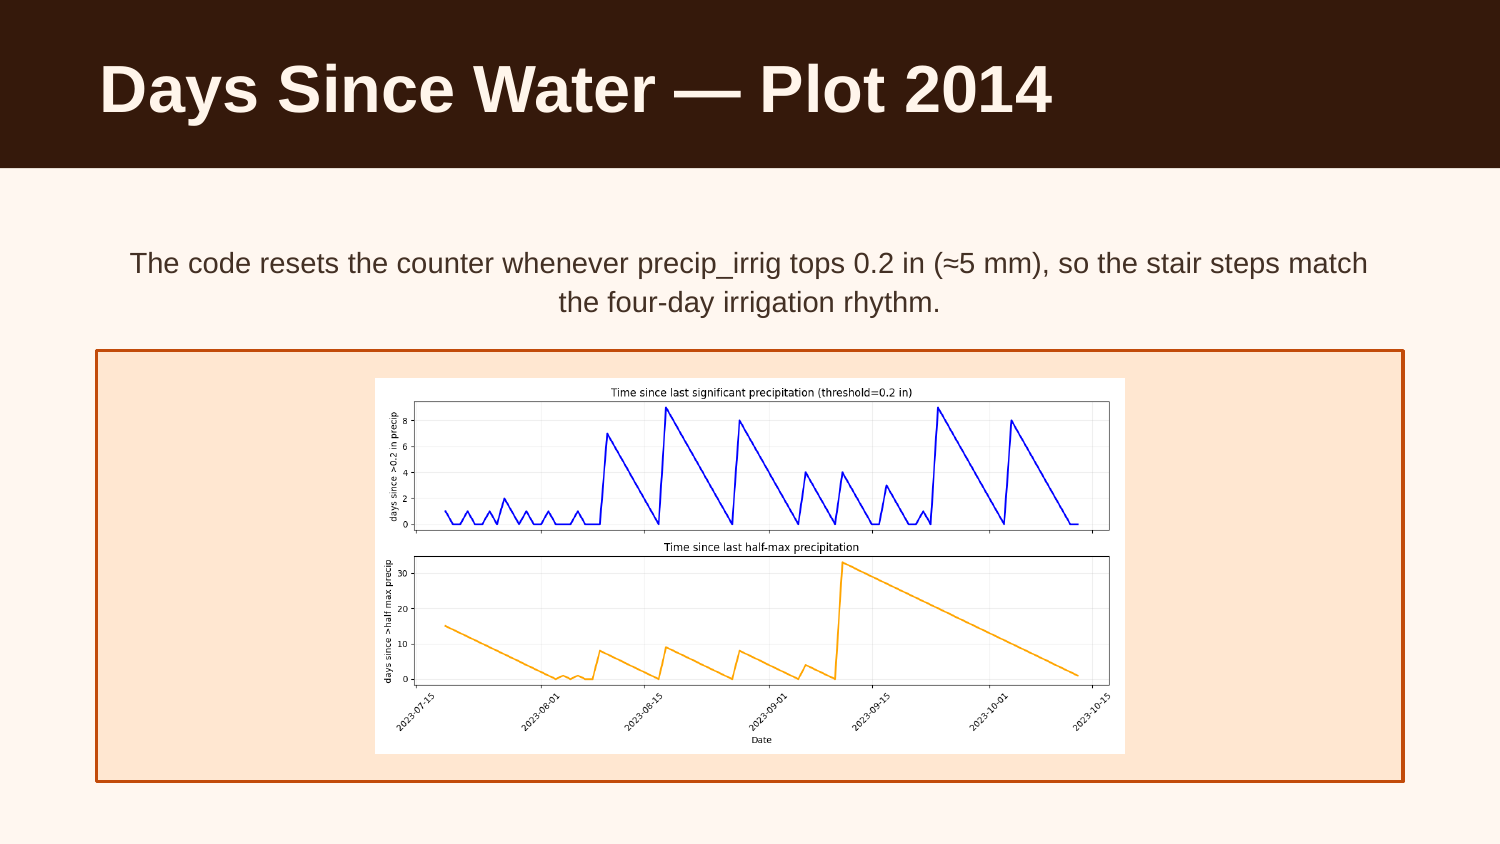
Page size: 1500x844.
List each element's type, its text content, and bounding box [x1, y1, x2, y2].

text_box Days Since Water — Plot 2014 [99, 45, 1426, 123]
picture [374, 378, 1125, 754]
text_box [0, 0, 1500, 169]
text_box The code resets the counter whenever precip_irrig tops 0.2 in (≈5 mm), so the stair steps match the four-day irrigation rhythm. [112, 239, 1388, 322]
text_box [96, 350, 1404, 782]
